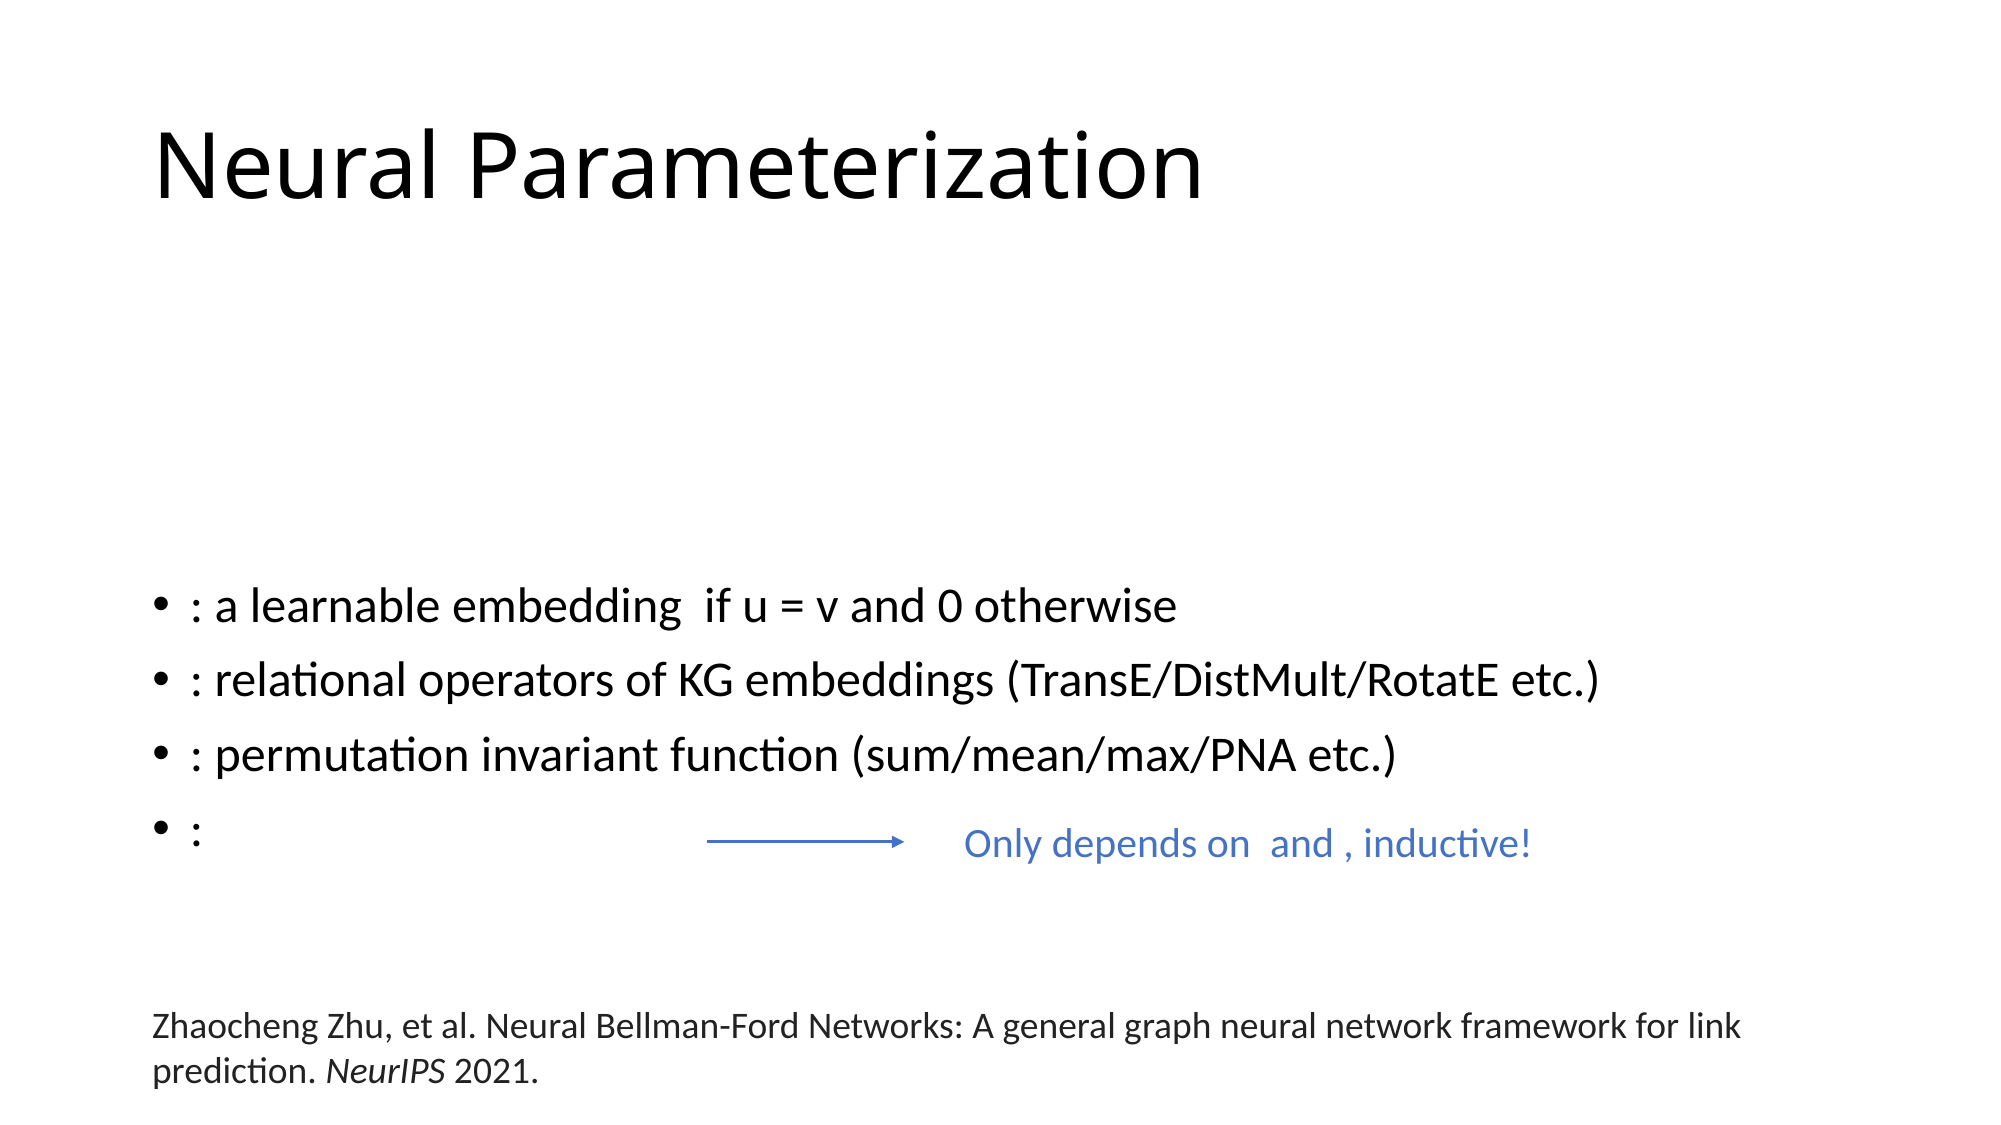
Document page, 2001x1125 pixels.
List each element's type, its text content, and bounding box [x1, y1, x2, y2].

title Neural Parameterization [137, 59, 1863, 278]
text_box Zhaocheng Zhu, et al. Neural Bellman-Ford Networks: A general graph neural network framework for link prediction. NeurIPS 2021. [137, 993, 1920, 1099]
